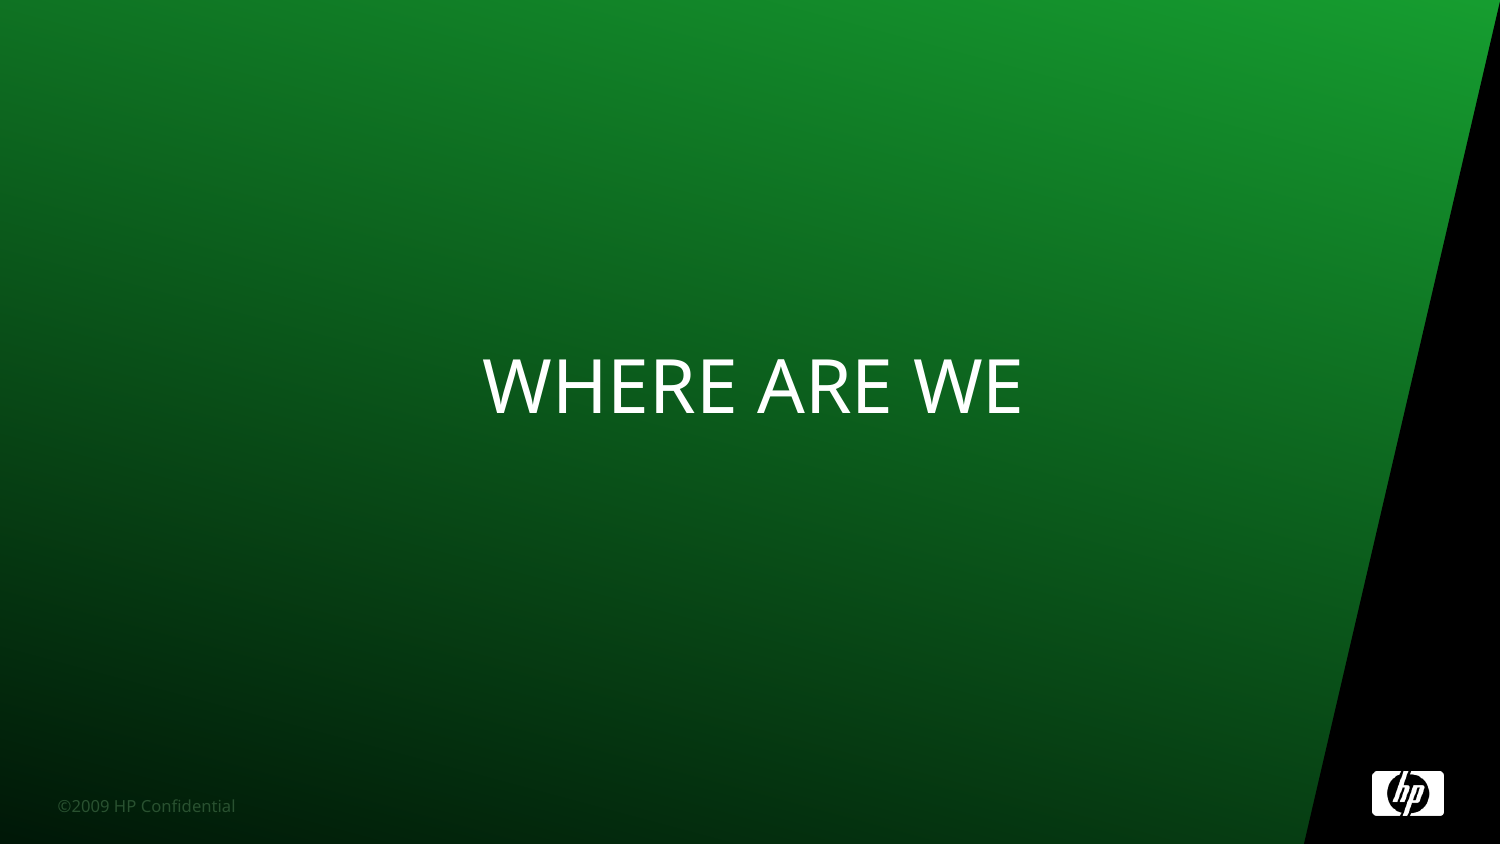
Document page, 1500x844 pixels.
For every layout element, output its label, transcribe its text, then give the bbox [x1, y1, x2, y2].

title WHERE ARE WE [135, 247, 1373, 534]
picture [1372, 771, 1444, 816]
